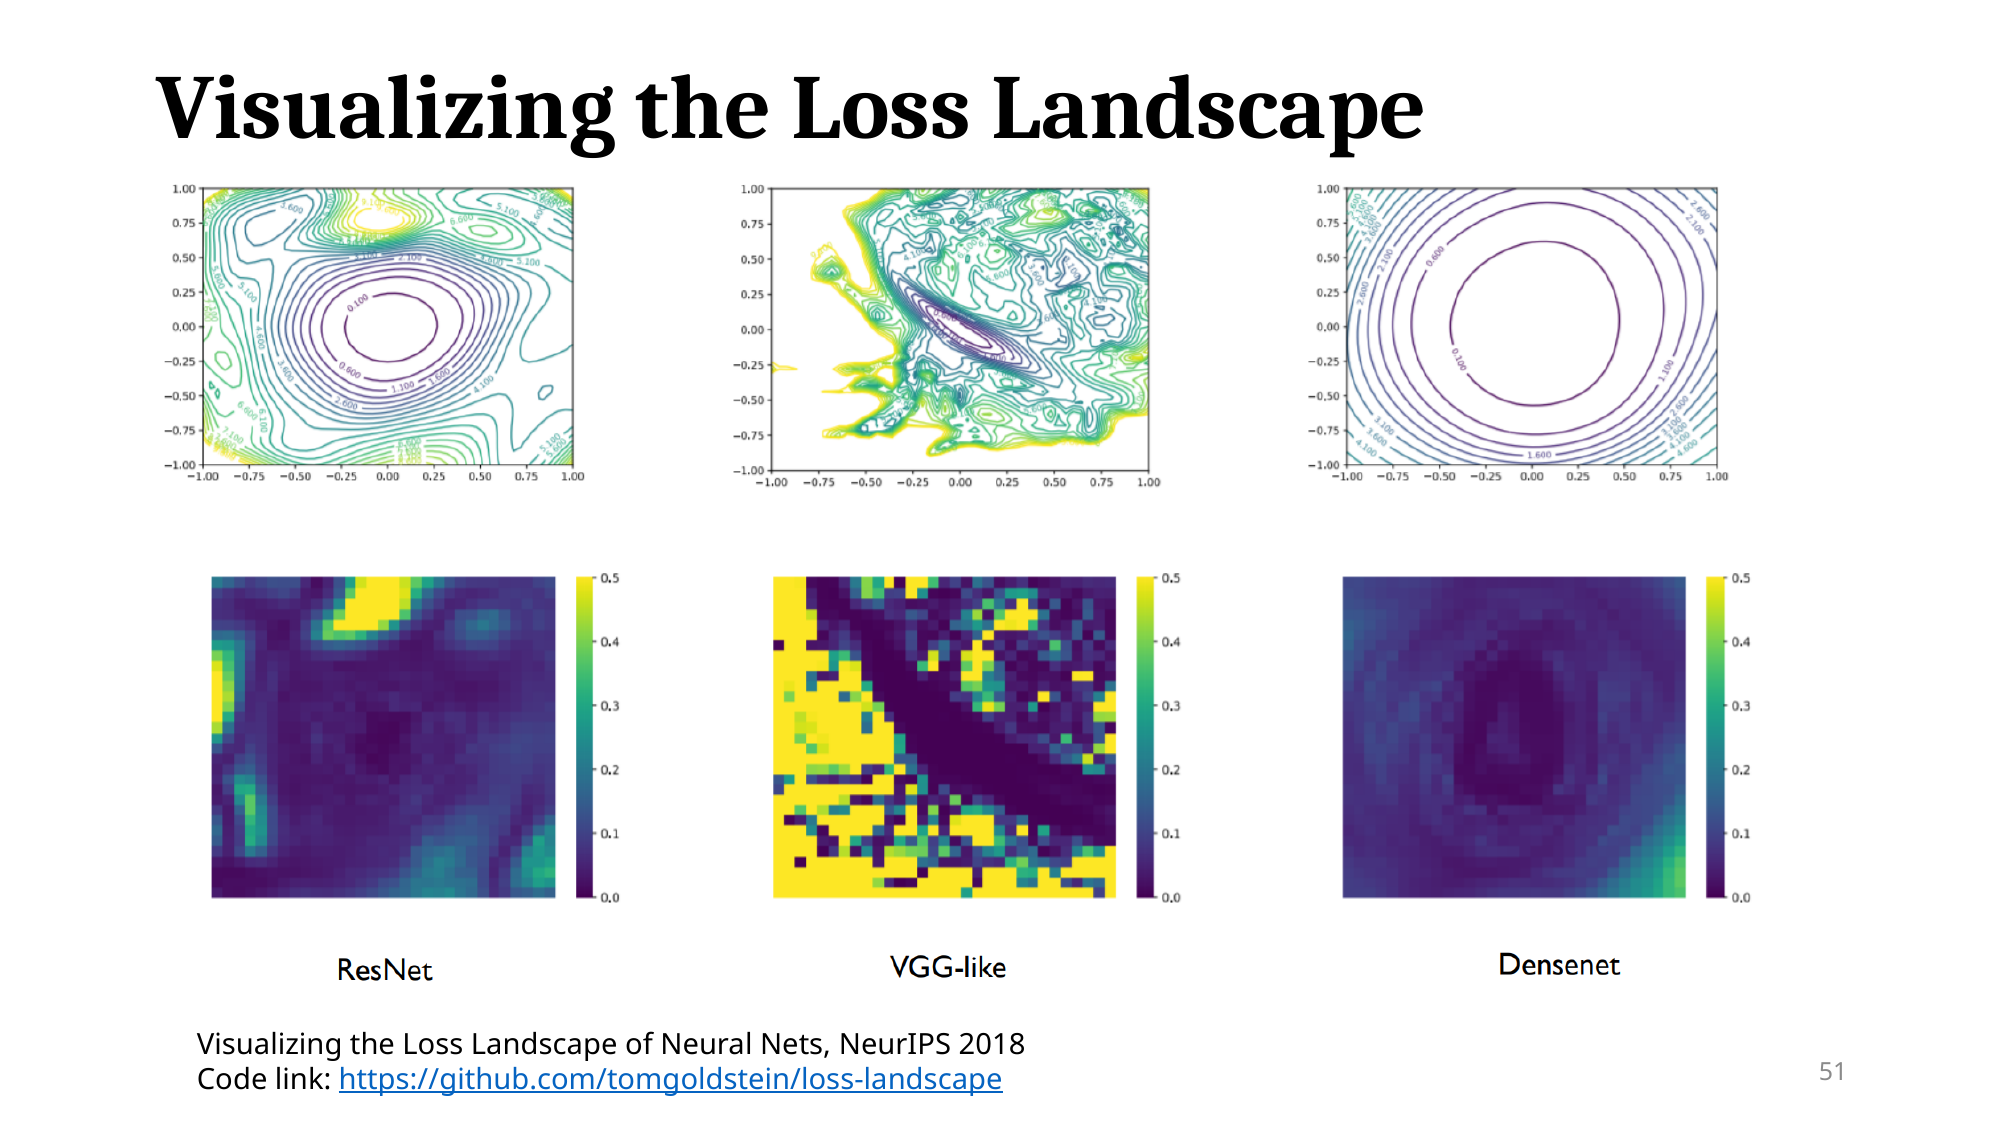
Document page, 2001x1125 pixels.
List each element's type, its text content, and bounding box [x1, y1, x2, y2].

title Visualizing the Loss Landscape [141, 0, 1988, 218]
slide_number 51 [1412, 1042, 1863, 1103]
text_box Visualizing the Loss Landscape of Neural Nets, NeurIPS 2018 Code link: https://github.com/tomgoldstein/loss-landscape [182, 1017, 1269, 1125]
picture [157, 170, 1765, 990]
